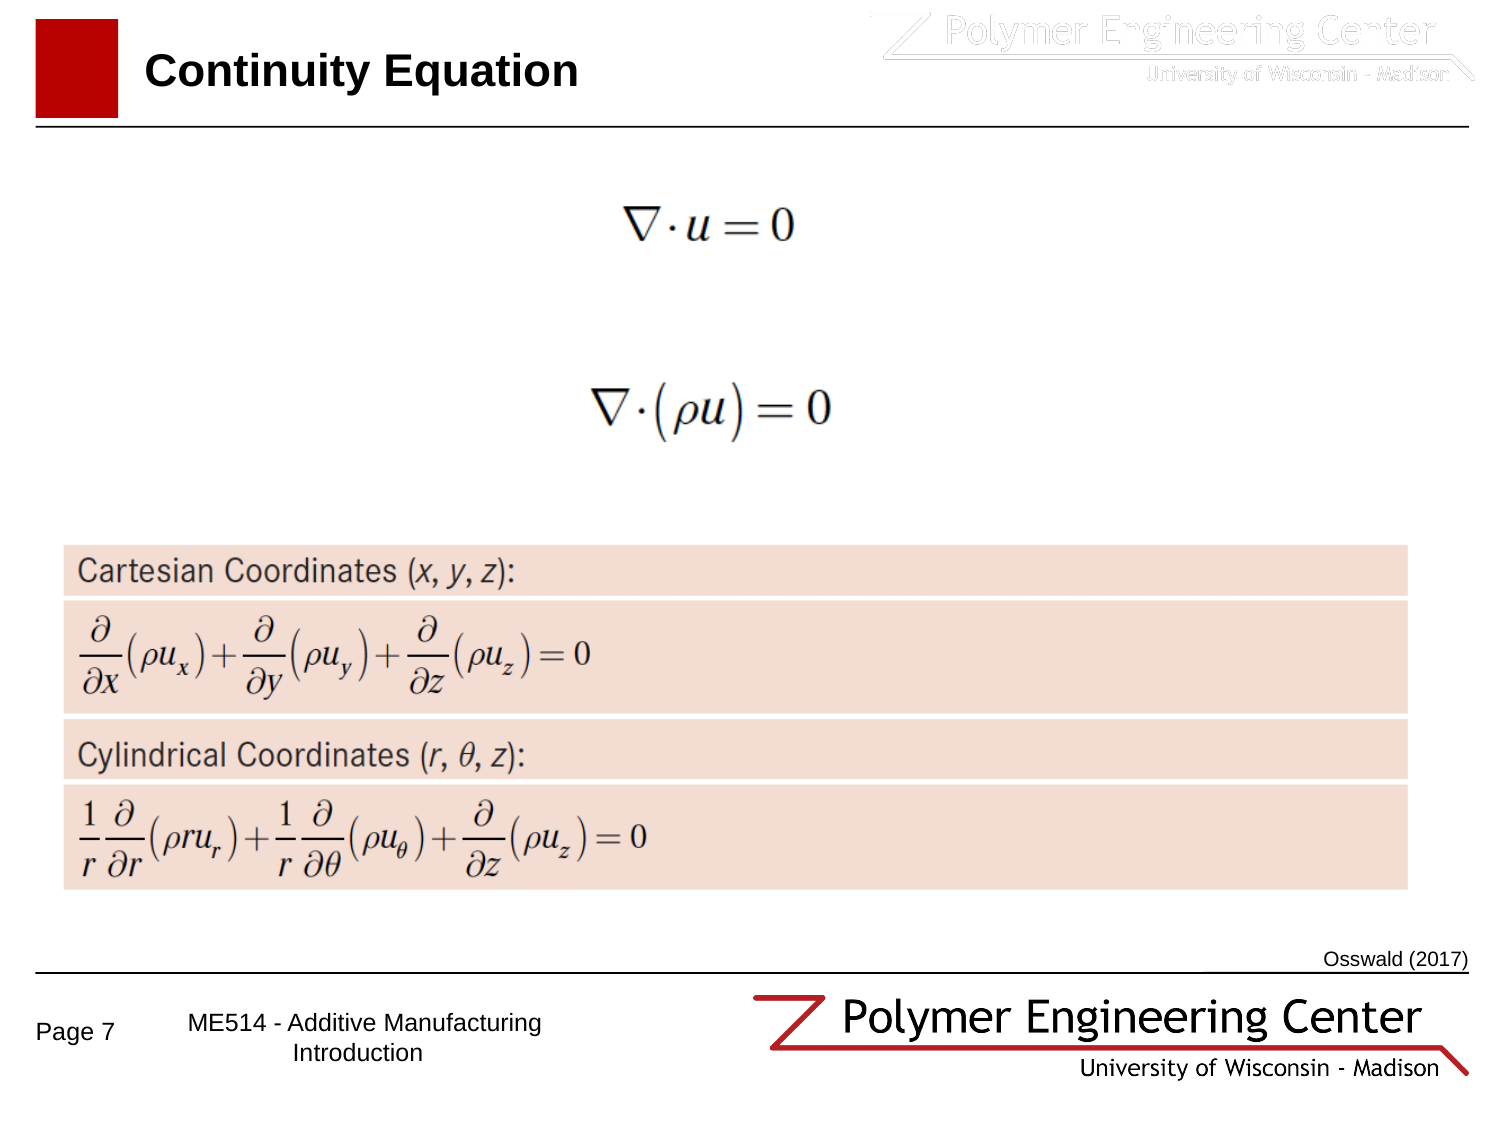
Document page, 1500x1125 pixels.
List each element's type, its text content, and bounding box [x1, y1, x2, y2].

picture [753, 995, 1469, 1081]
picture [541, 334, 874, 472]
picture [870, 12, 1475, 19]
title Continuity Equation [144, 19, 1500, 118]
picture [56, 536, 1418, 900]
picture [592, 166, 823, 270]
list Osswald (2017) [35, 945, 1469, 971]
